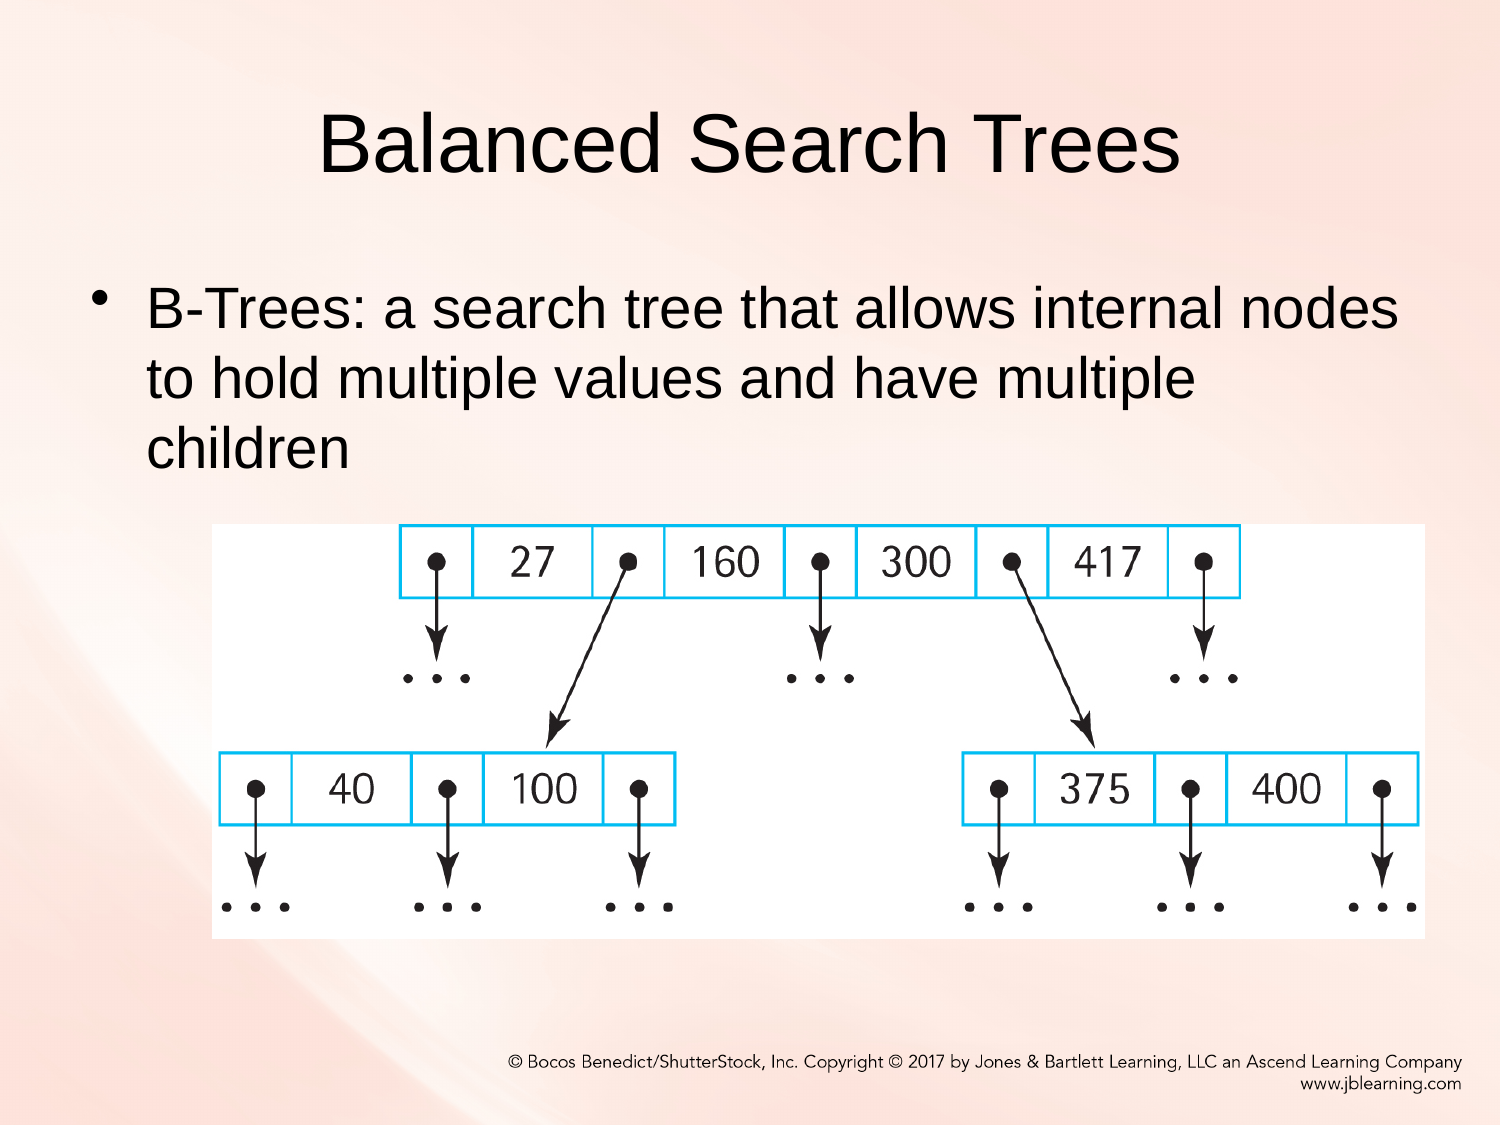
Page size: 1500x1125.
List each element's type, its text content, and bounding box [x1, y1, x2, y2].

title Balanced Search Trees [75, 45, 1425, 233]
list B-Trees: a search tree that allows internal nodes to hold multiple values and have multiple children [75, 262, 1425, 1005]
picture [0, 0, 1500, 1125]
